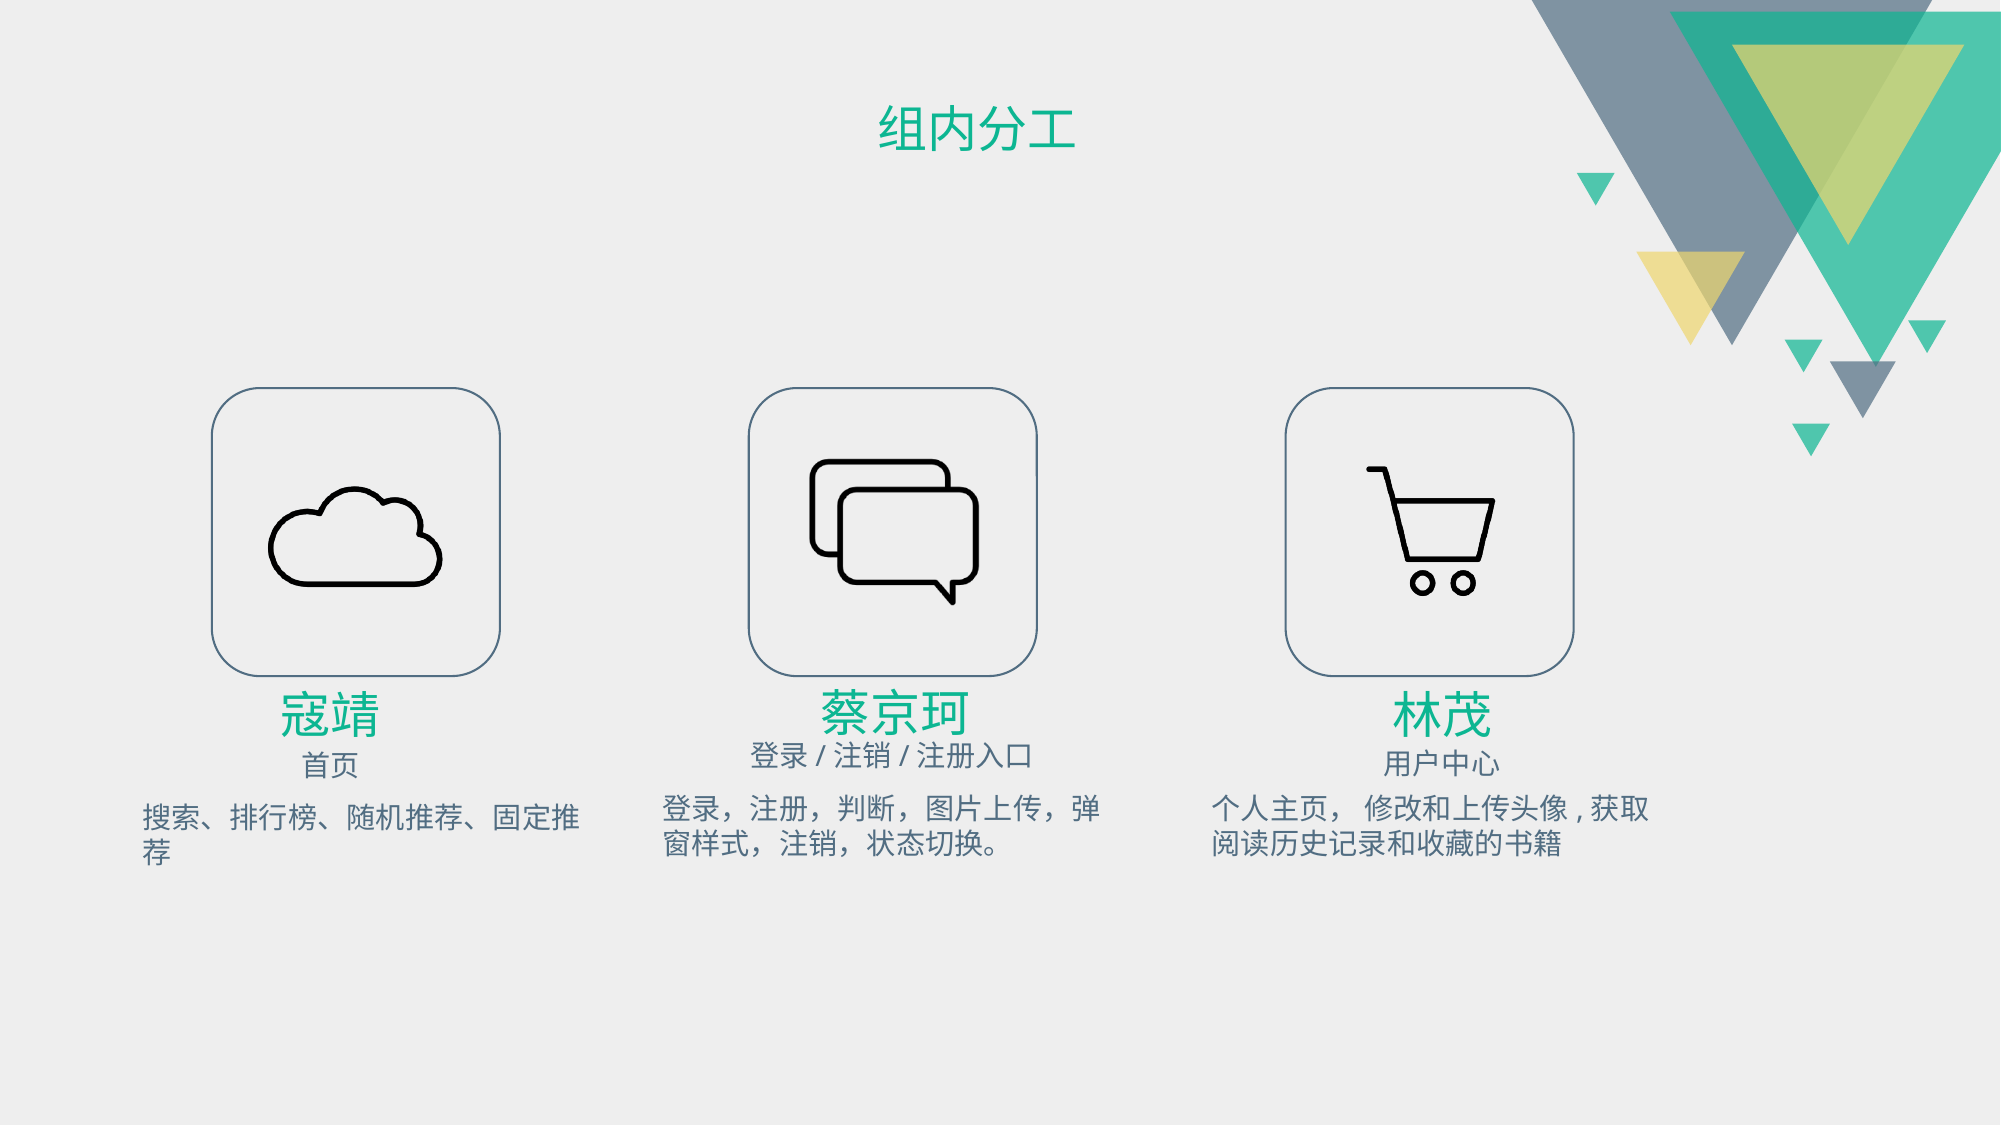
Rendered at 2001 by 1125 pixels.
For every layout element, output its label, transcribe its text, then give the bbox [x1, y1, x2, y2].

text_box 寇靖 [265, 676, 396, 751]
text_box 个人主页， 修改和上传头像,获取阅读历史记录和收藏的书籍 [1196, 783, 1688, 903]
picture [748, 388, 1036, 675]
text_box 蔡京珂 [805, 675, 986, 729]
text_box 林茂 [1377, 676, 1508, 738]
picture [211, 388, 499, 675]
text_box 组内分工 [862, 90, 1139, 165]
text_box 登录/注销/注册入口 [735, 729, 1049, 780]
text_box 用户中心 [1368, 738, 1516, 789]
text_box 首页 [286, 739, 375, 790]
text_box 搜索、排行榜、随机推荐、固定推荐 [127, 791, 619, 877]
picture [1287, 387, 1574, 675]
text_box 登录，注册，判断，图片上传，弹窗样式，注销，状态切换。 [647, 783, 1139, 868]
